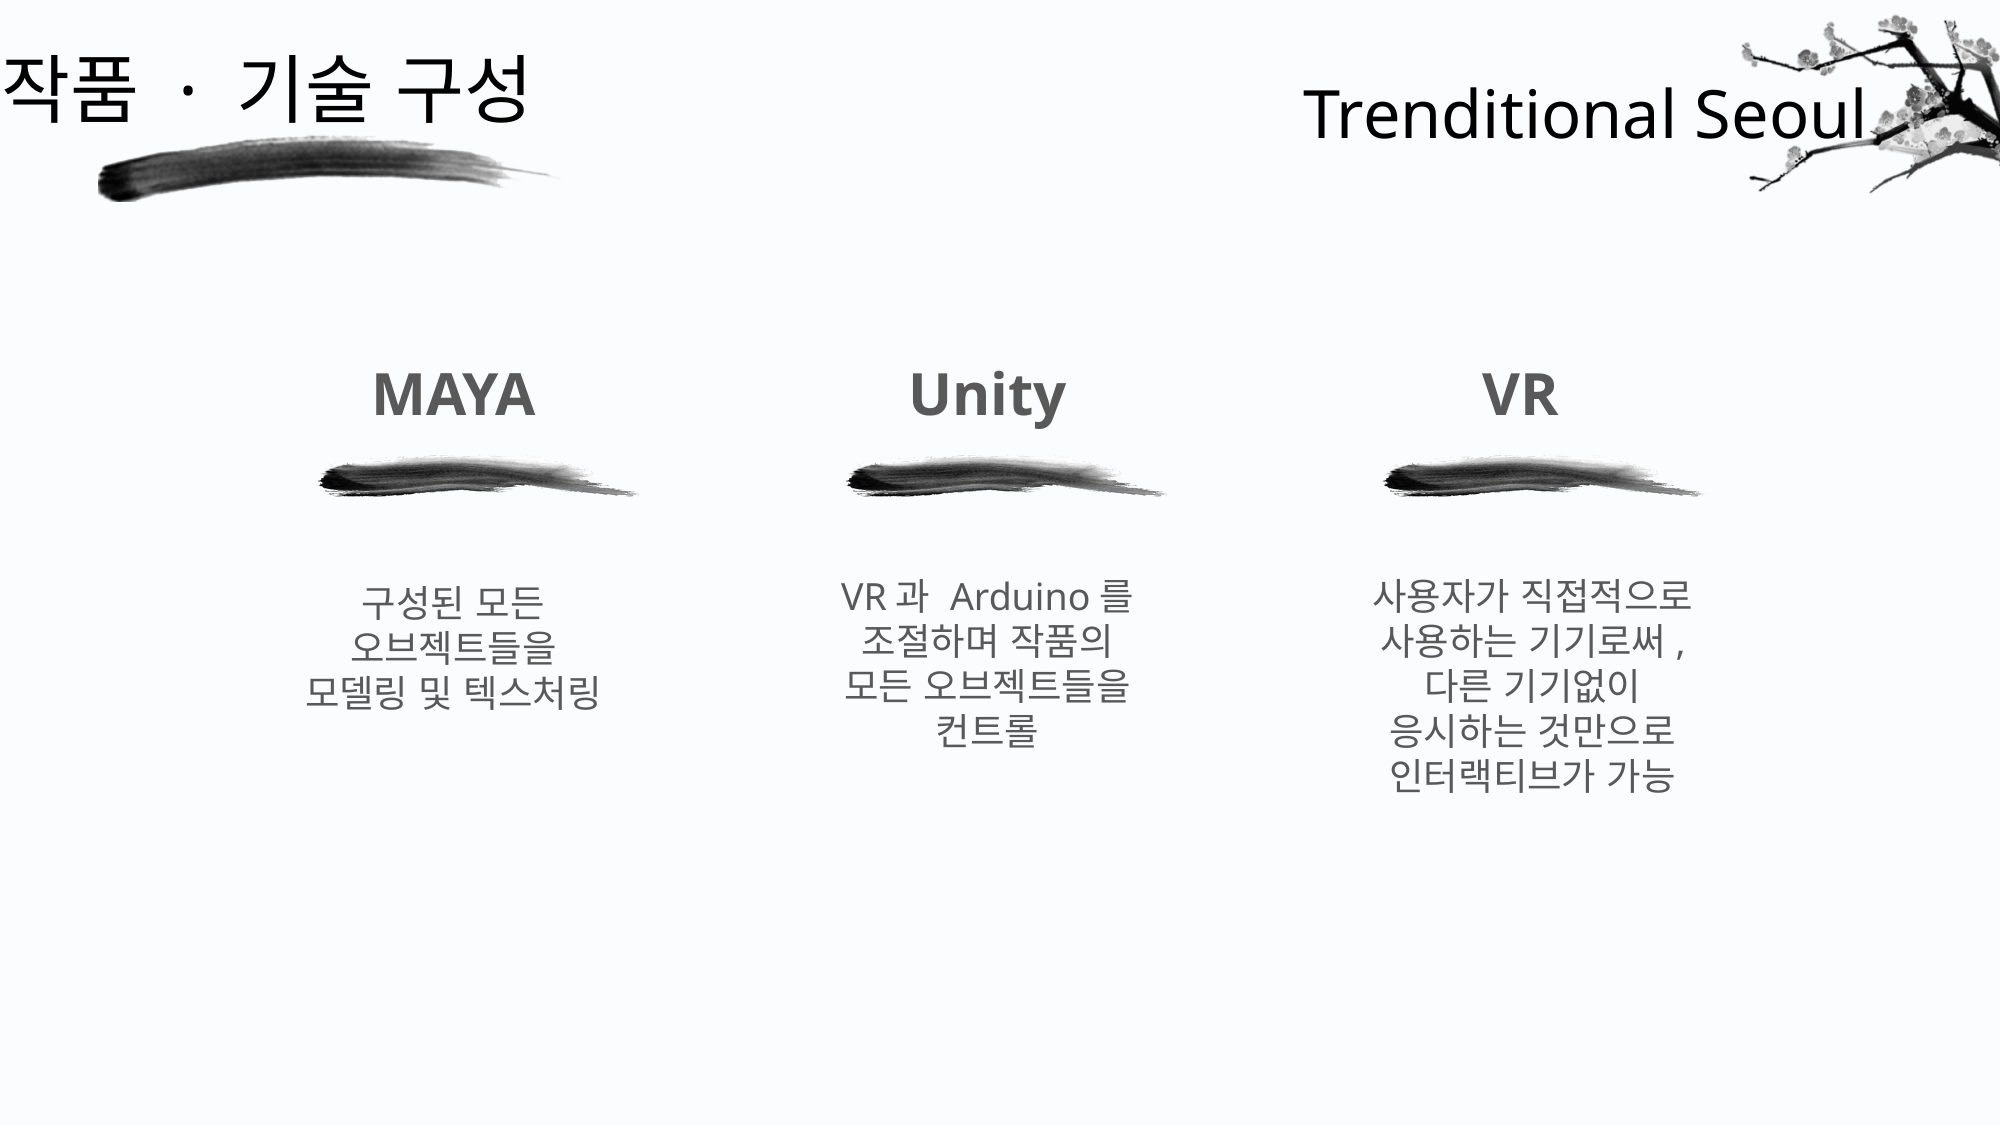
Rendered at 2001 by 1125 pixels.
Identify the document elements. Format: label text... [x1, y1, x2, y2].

text_box Unity [893, 349, 1082, 435]
text_box 사용자가 직접적으로 사용하는 기기로써, 다른 기기없이 응시하는 것만으로 인터랙티브가 가능 [1357, 565, 1709, 806]
picture [1380, 454, 1708, 499]
picture [98, 132, 564, 202]
picture [843, 454, 1171, 499]
text_box 작품 · 기술 구성 [0, 35, 548, 140]
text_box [1349, 0, 2000, 237]
picture [315, 454, 643, 499]
text_box MAYA [356, 349, 551, 435]
text_box 구성된 모든 오브젝트들을 모델링 및 텍스처링 [290, 573, 617, 723]
text_box VR과 Arduino를 조절하며 작품의 모든 오브젝트들을 컨트롤 [826, 565, 1149, 761]
text_box VR [1467, 349, 1574, 435]
